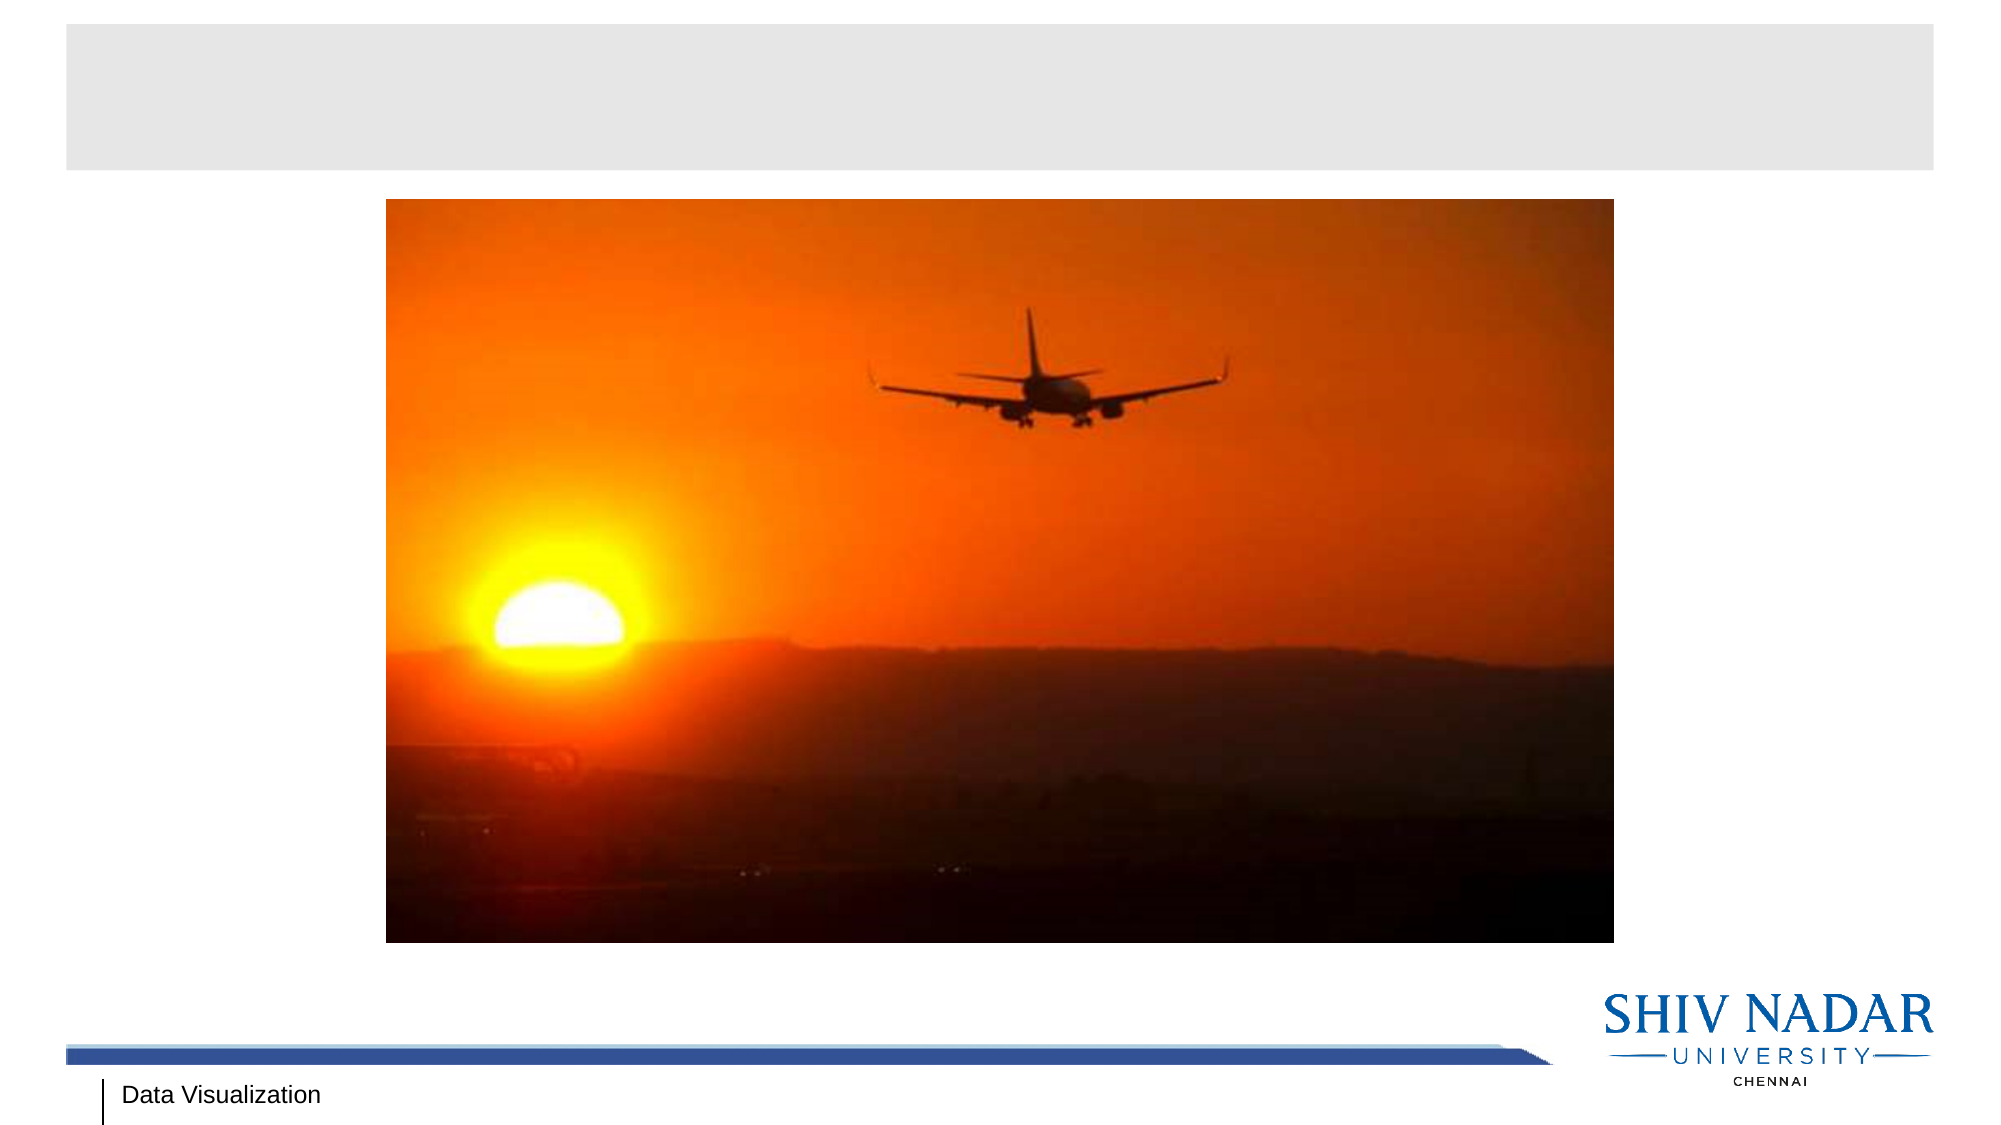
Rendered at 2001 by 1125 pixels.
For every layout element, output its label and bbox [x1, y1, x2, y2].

picture [1605, 994, 1934, 1086]
picture [66, 1040, 1565, 1069]
list [386, 199, 1614, 943]
